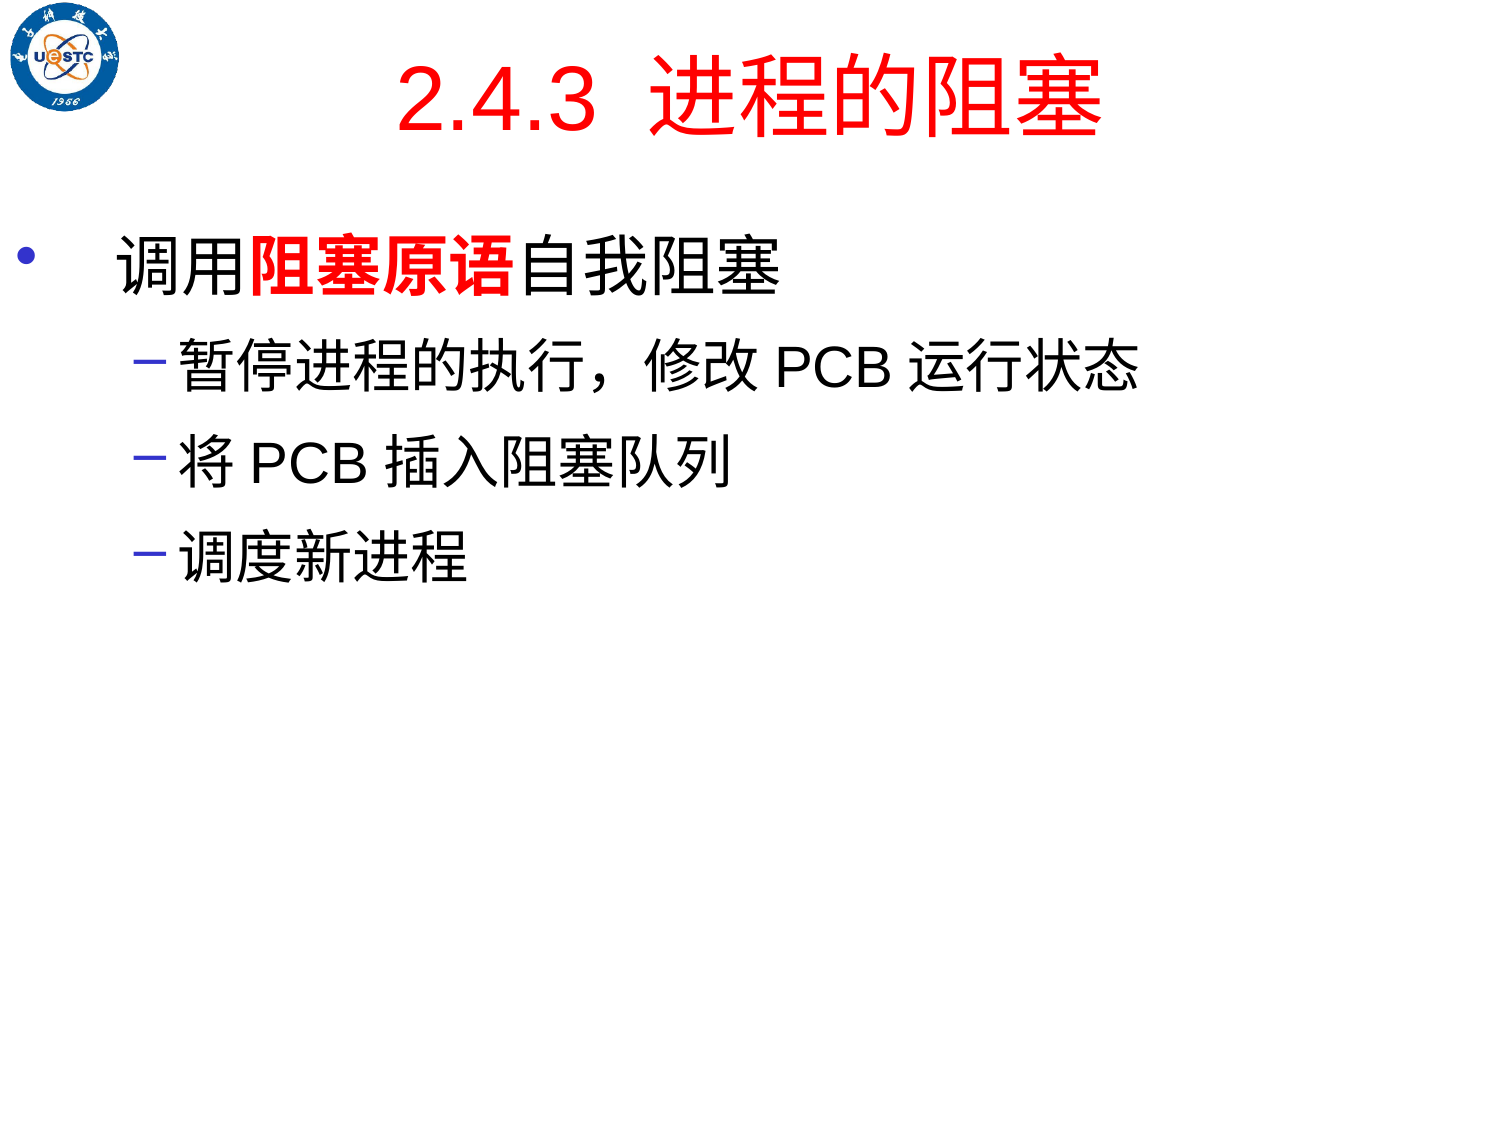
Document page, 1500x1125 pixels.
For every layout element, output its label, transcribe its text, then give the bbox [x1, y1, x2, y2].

title 2.4.3 进程的阻塞 [0, 0, 1500, 188]
list 调用阻塞原语自我阻塞 暂停进程的执行，修改PCB运行状态 将PCB插入阻塞队列 调度新进程 [0, 200, 1500, 1075]
